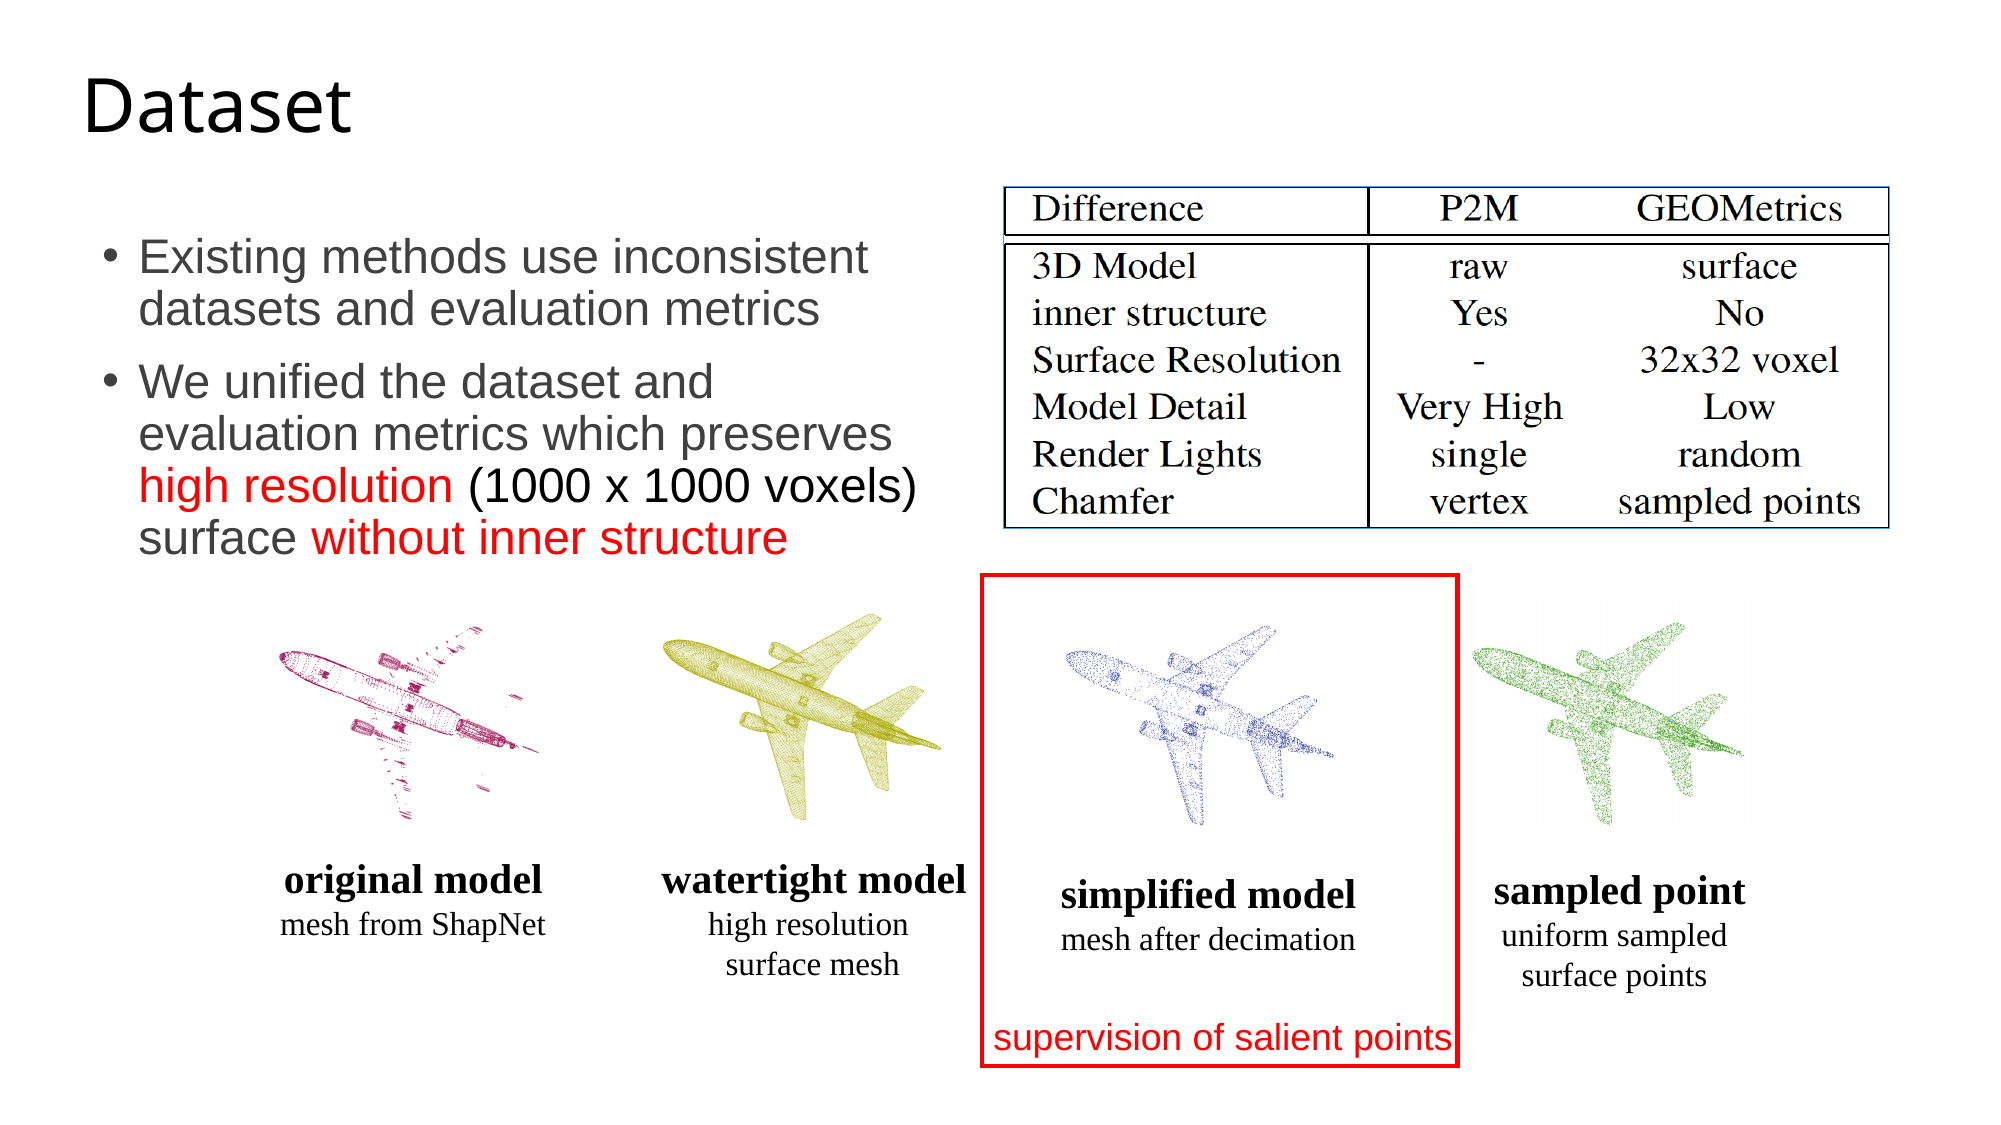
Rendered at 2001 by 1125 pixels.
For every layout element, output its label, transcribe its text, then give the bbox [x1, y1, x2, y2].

picture [1003, 185, 1890, 529]
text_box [974, 575, 1472, 1067]
list Existing methods use inconsistent datasets and evaluation metrics We unified the dataset and evaluation metrics which preserves high resolution (1000 x 1000 voxels) surface without inner structure [87, 223, 961, 575]
text_box Dataset [66, 42, 705, 174]
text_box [1472, 588, 1780, 1002]
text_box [256, 588, 974, 1002]
